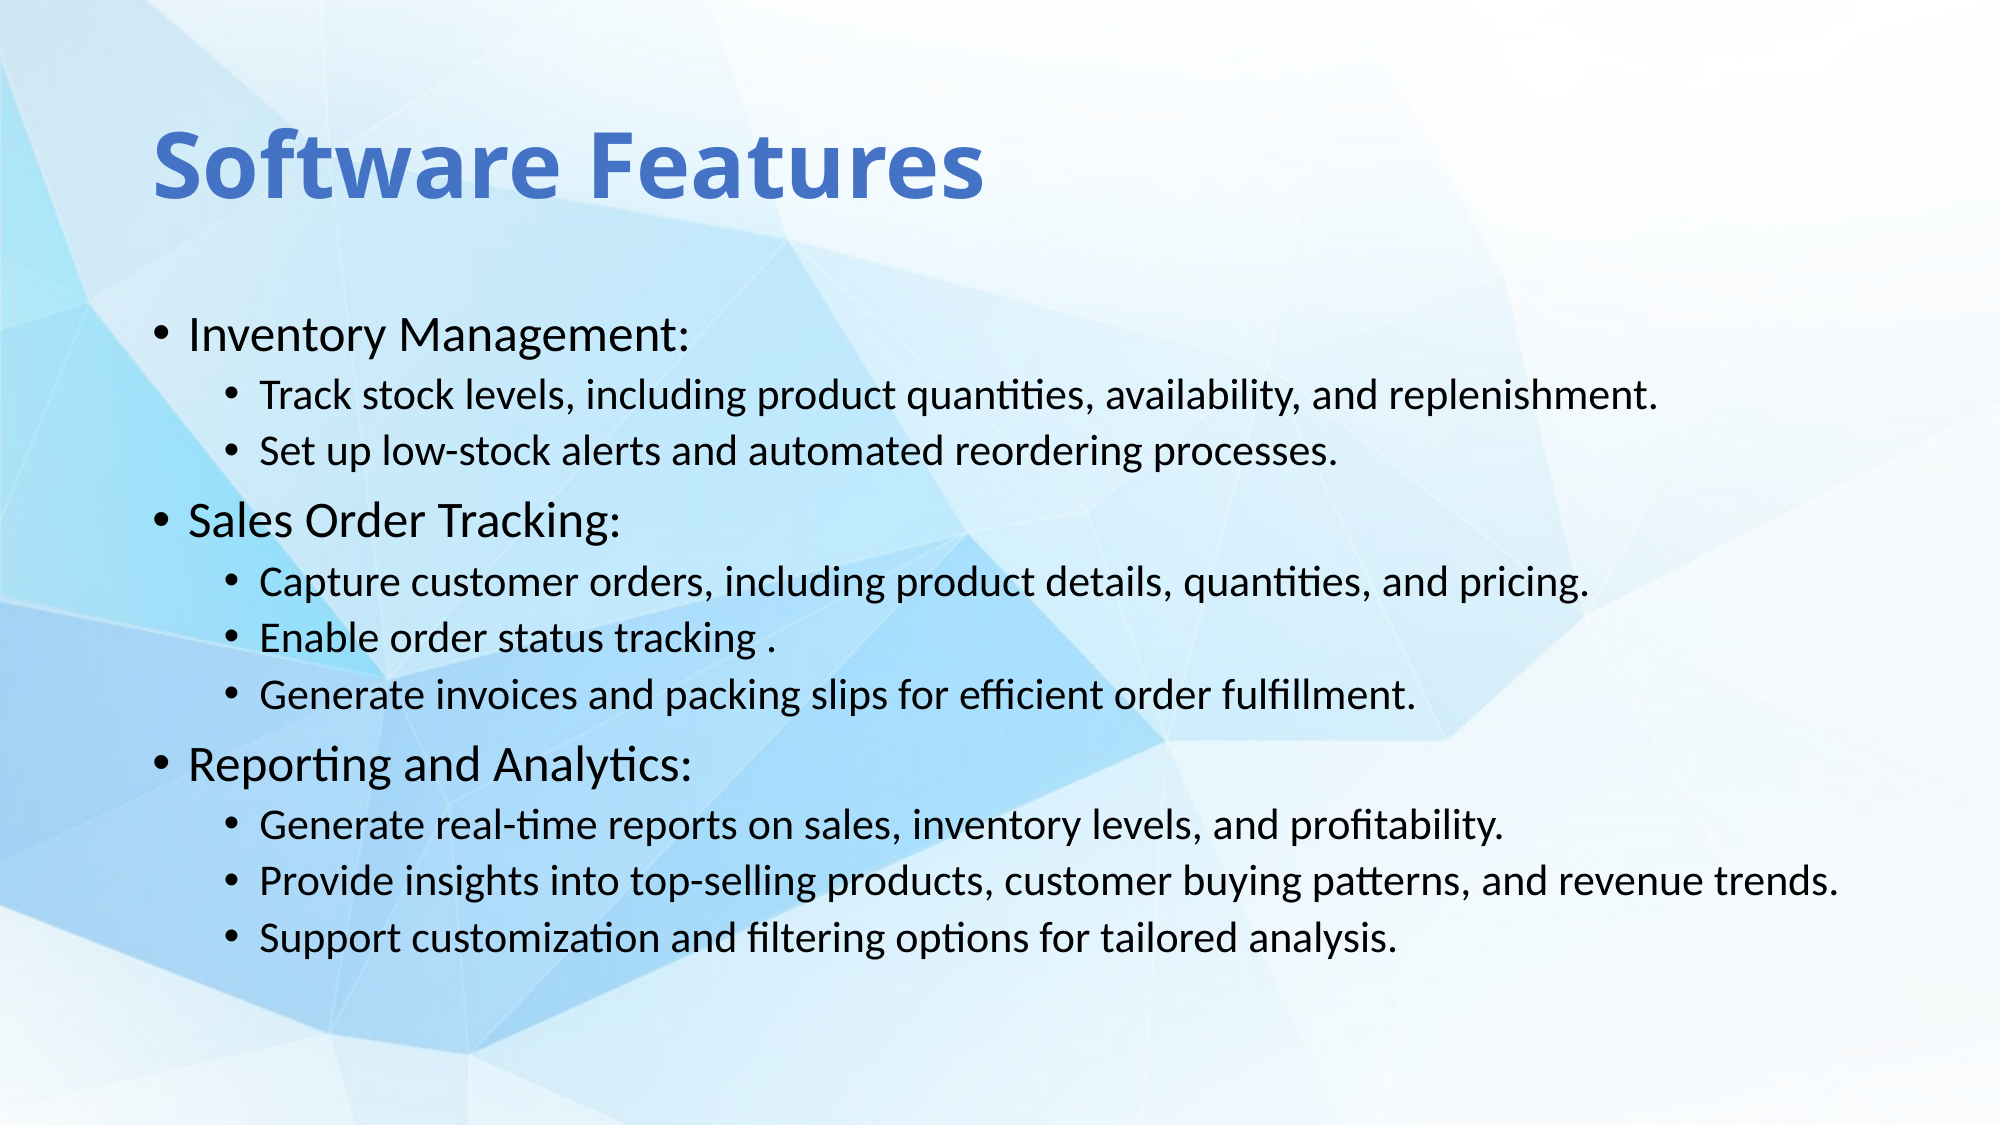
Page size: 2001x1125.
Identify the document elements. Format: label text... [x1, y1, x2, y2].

title Software Features [137, 59, 1863, 278]
picture [0, 0, 2000, 1125]
list Inventory Management: Track stock levels, including product quantities, availability, and replenishment. Set up low-stock alerts and automated reordering processes. Sales Order Tracking: Capture customer orders, including product details, quantities, and pricing. Enable order status tracking . Generate invoices and packing slips for efficient order fulfillment. Reporting and Analytics: Generate real-time reports on sales, inventory levels, and profitability. Provide insights into top-selling products, customer buying patterns, and revenue trends. Support customization and filtering options for tailored analysis. [137, 299, 1863, 1014]
